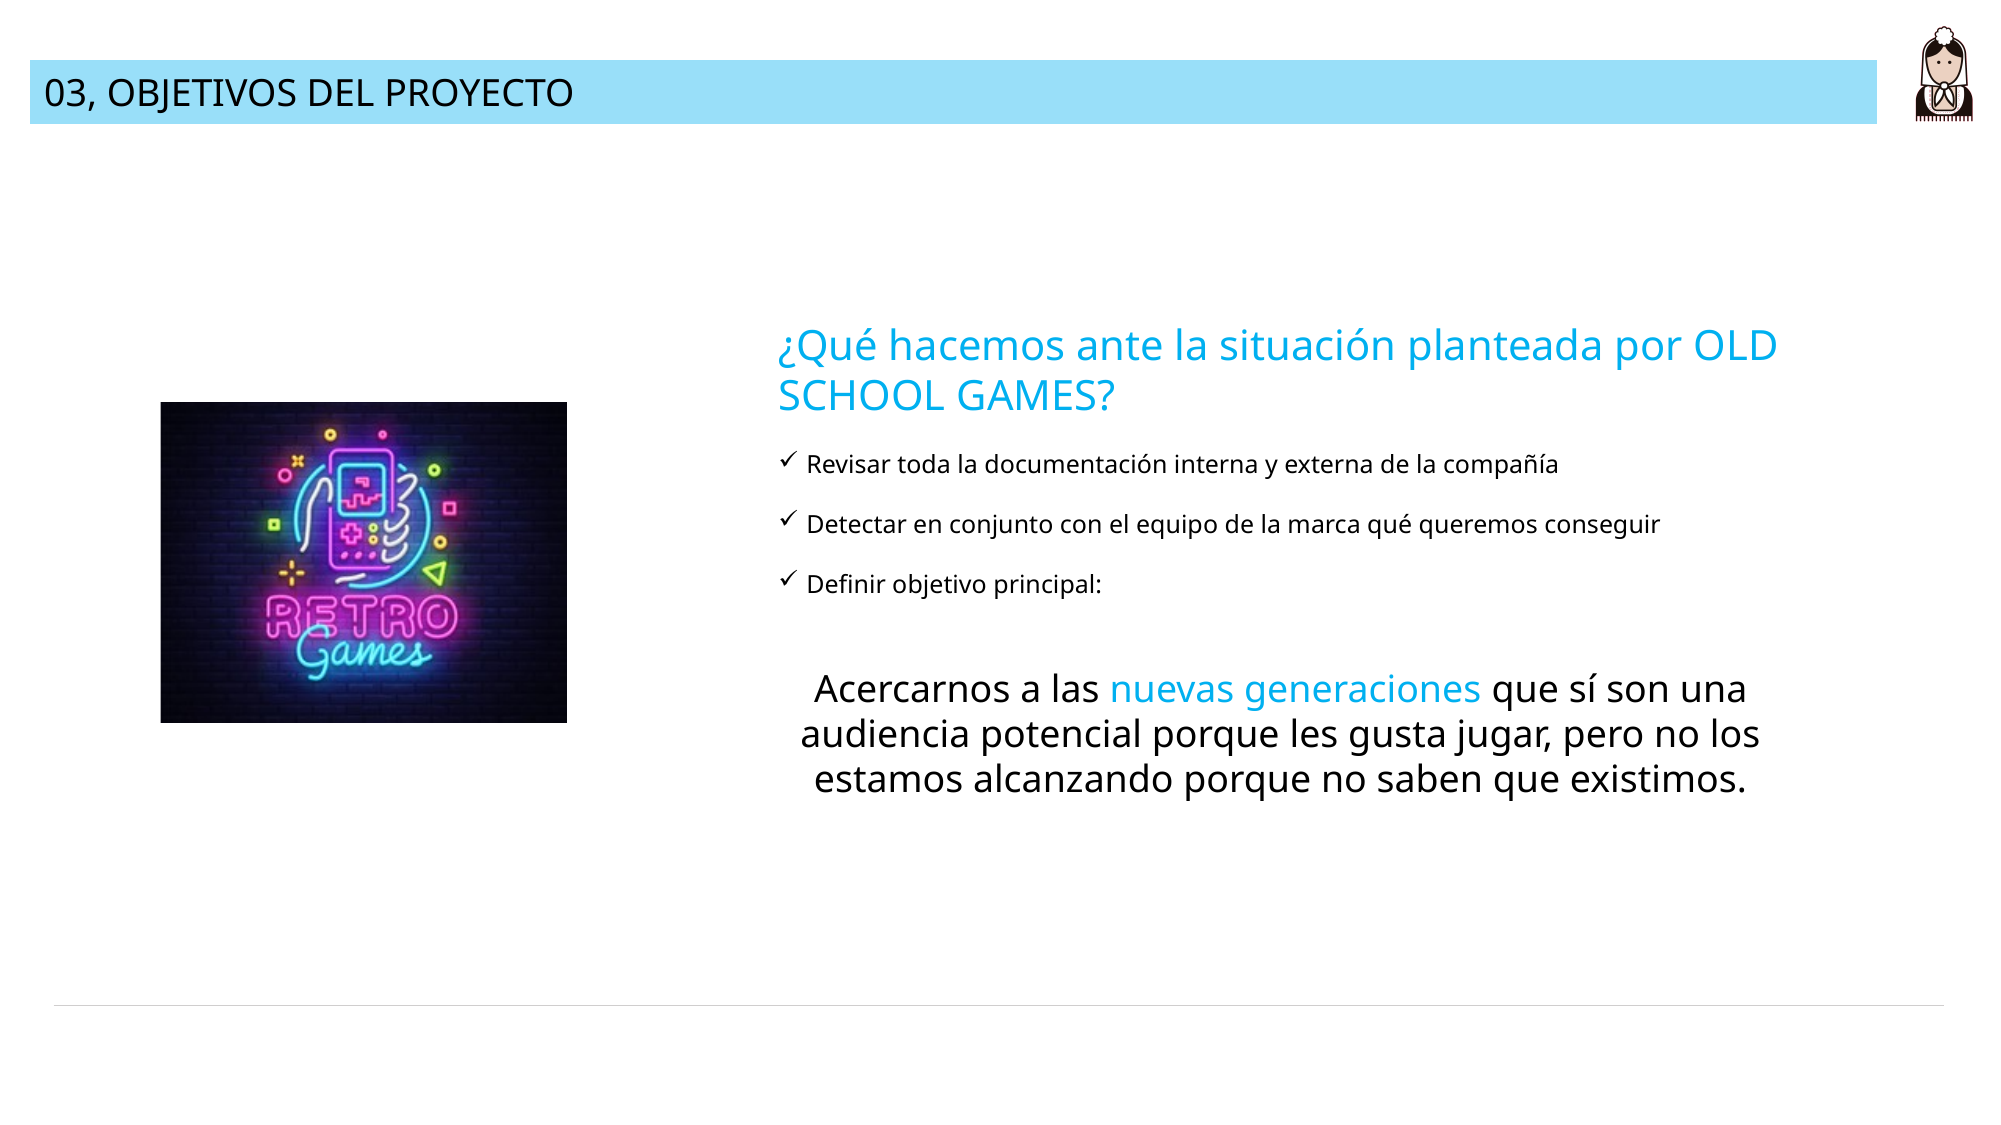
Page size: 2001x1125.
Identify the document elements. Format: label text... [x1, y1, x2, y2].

text_box ¿Qué hacemos ante la situación planteada por OLD SCHOOL GAMES? Revisar toda la documentación interna y externa de la compañía Detectar en conjunto con el equipo de la marca qué queremos conseguir Definir objetivo principal: [763, 311, 1858, 637]
picture [1892, 23, 1997, 127]
picture [160, 402, 567, 723]
table_header 03, OBJETIVOS DEL PROYECTO [30, 60, 1877, 124]
text_box Acercarnos a las nuevas generaciones que sí son una audiencia potencial porque les gusta jugar, pero no los estamos alcanzando porque no saben que existimos. [780, 657, 1781, 808]
